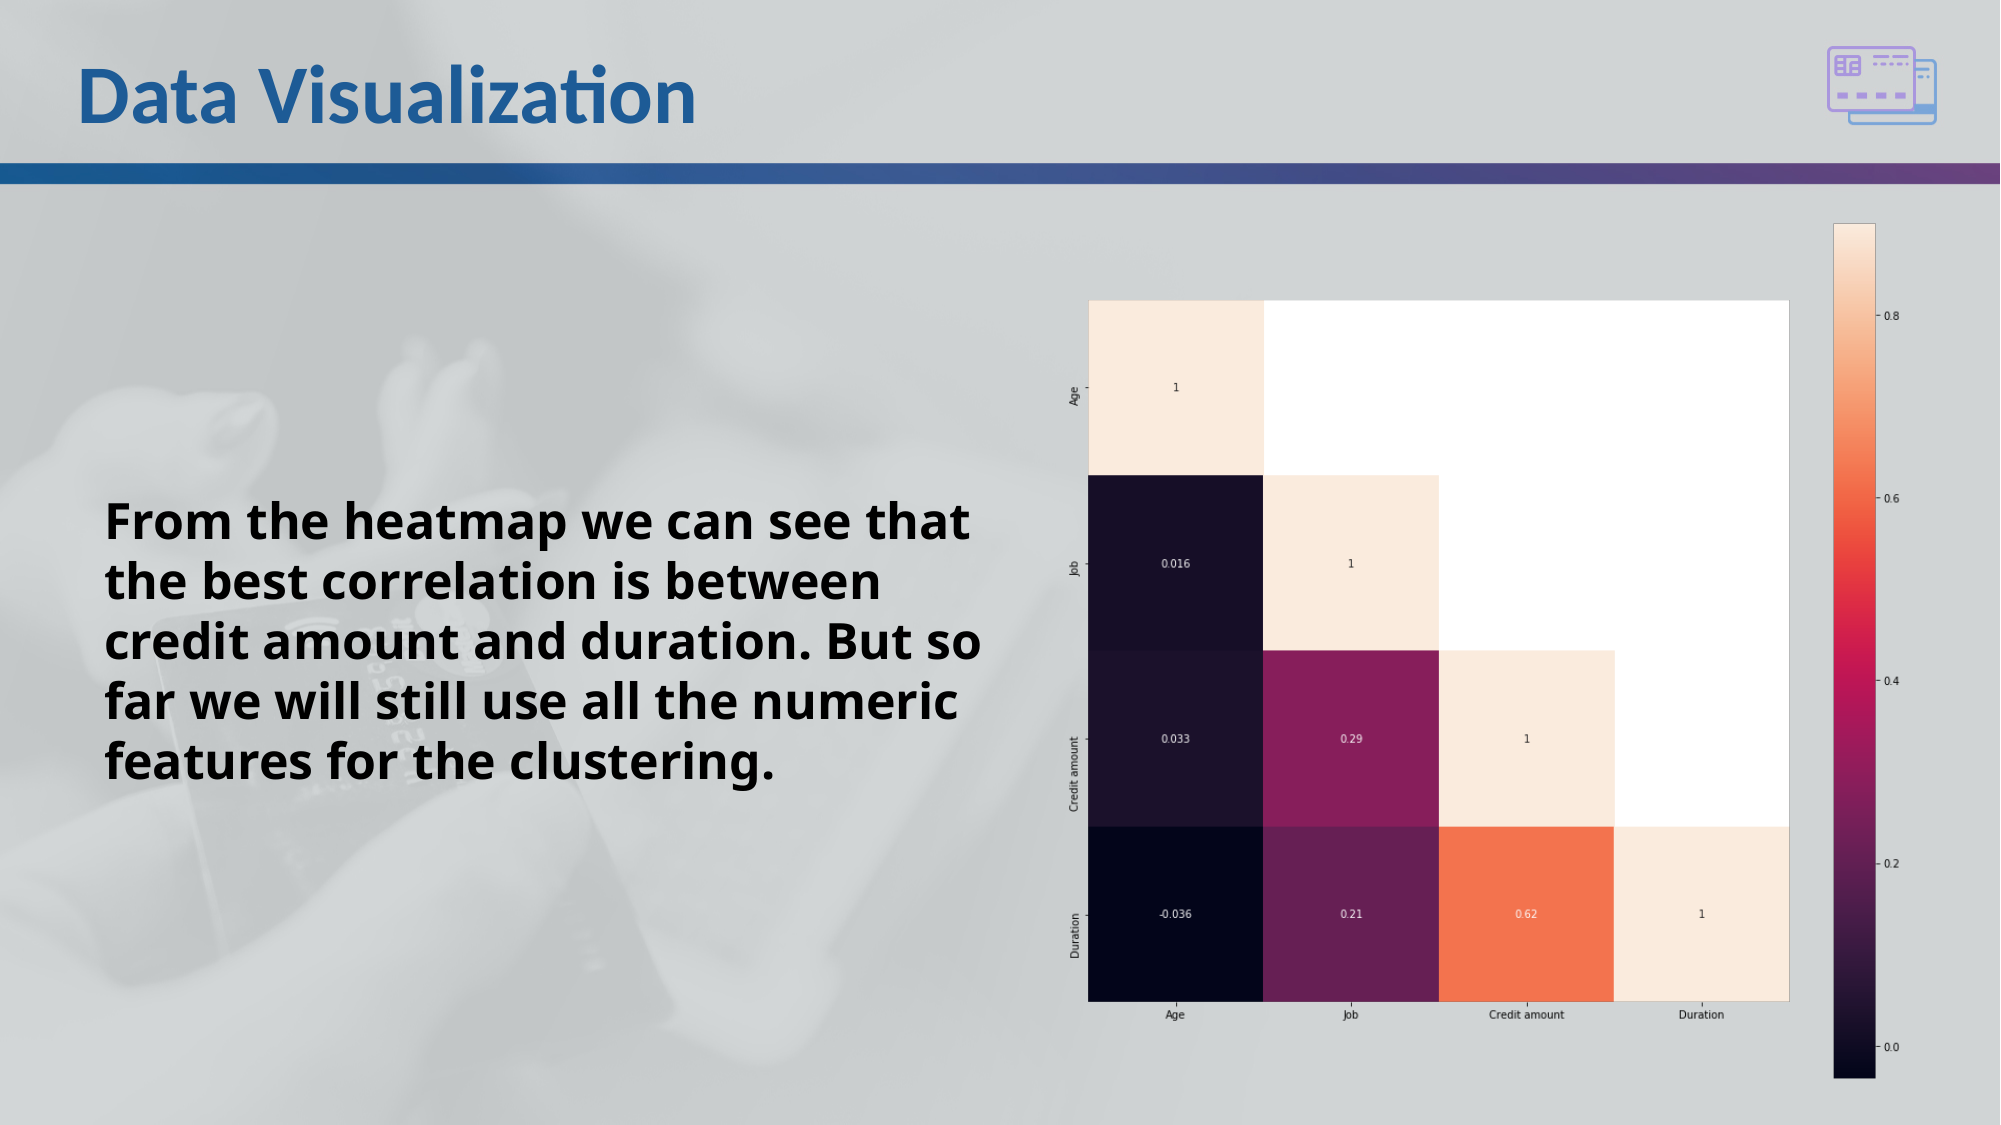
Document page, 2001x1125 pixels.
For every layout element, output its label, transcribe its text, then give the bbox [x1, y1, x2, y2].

title Data Visualization [61, 74, 1503, 206]
picture [0, 0, 2000, 1125]
text_box From the heatmap we can see that the best correlation is between credit amount and duration. But so far we will still use all the numeric features for the clustering. [89, 482, 1027, 797]
